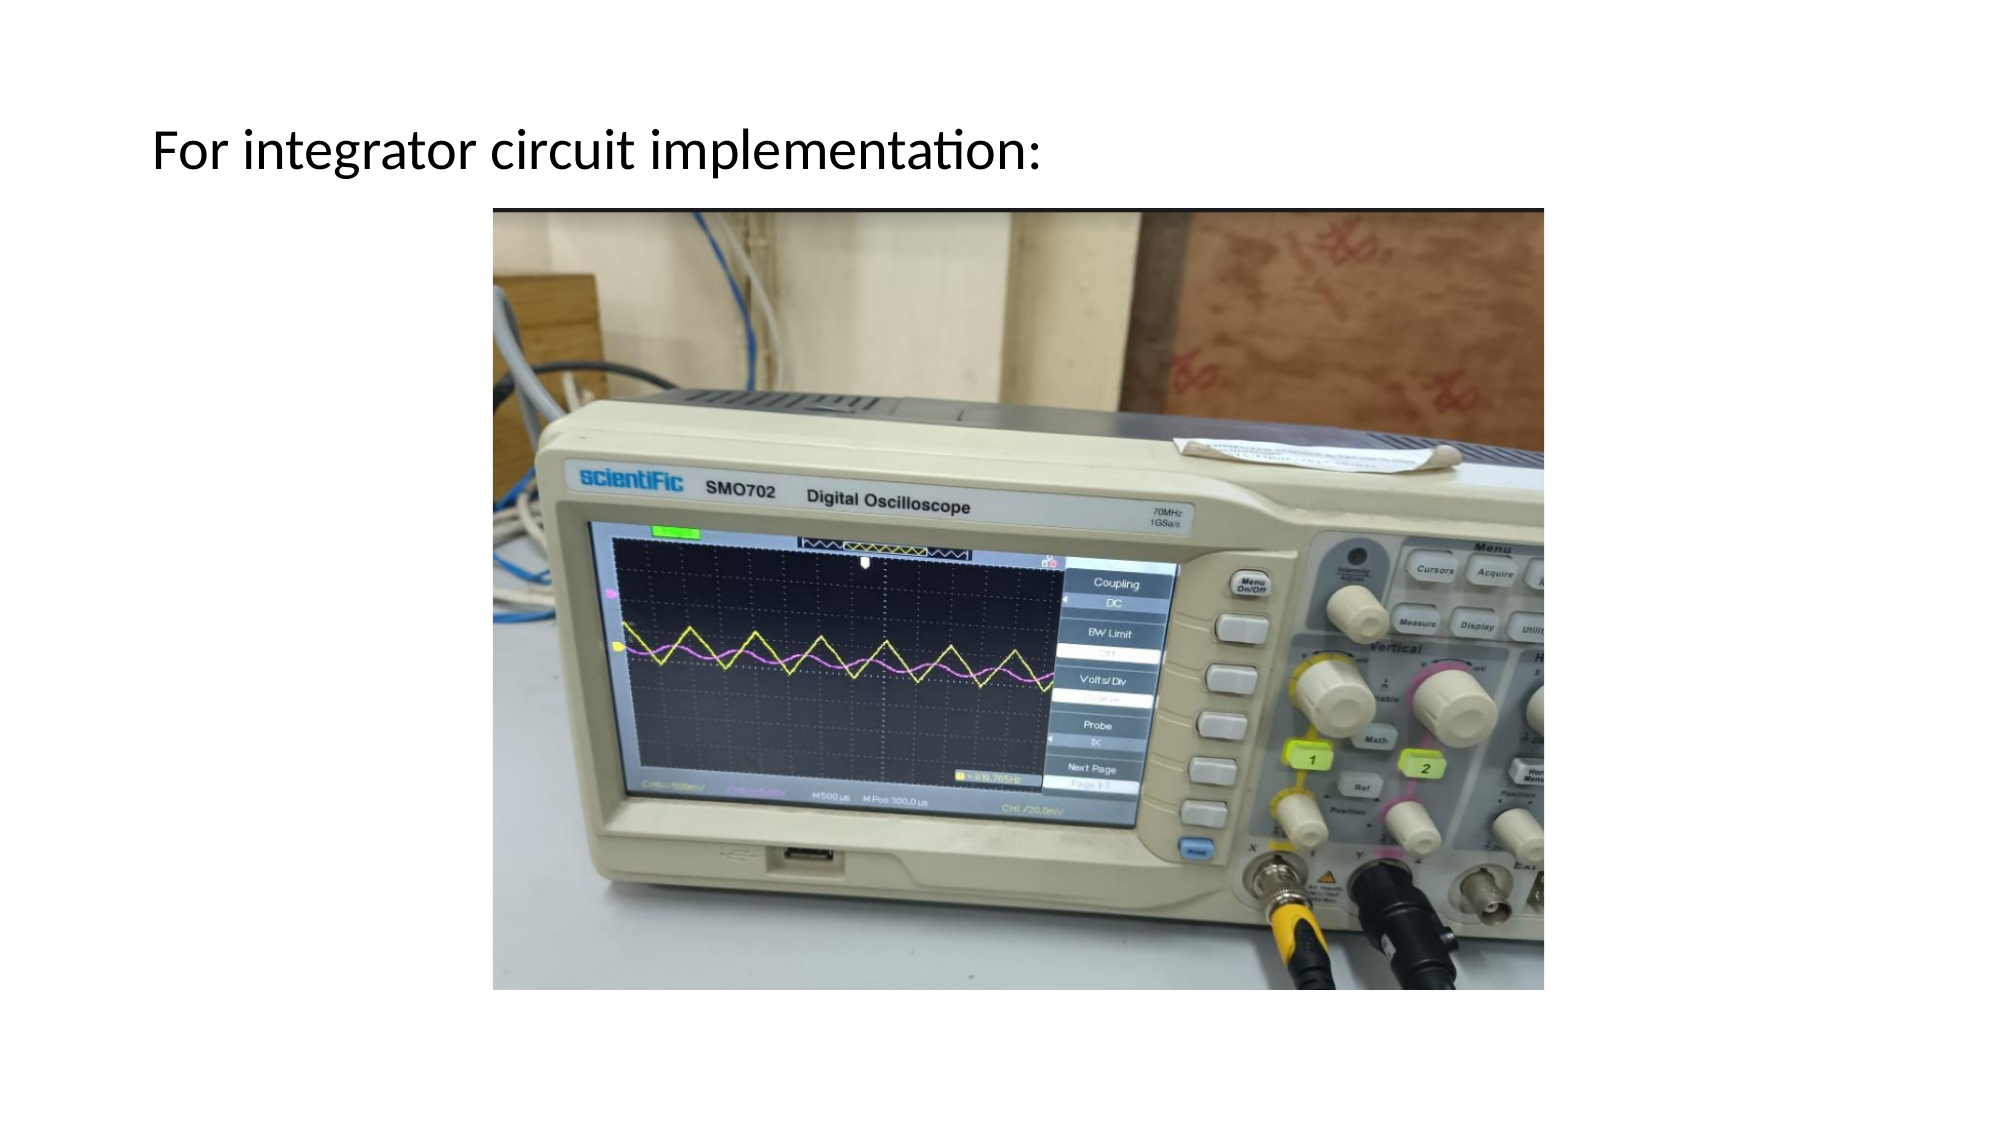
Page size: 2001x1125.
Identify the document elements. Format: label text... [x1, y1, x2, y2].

picture [492, 208, 1545, 990]
list For integrator circuit implementation: [137, 111, 1863, 1014]
